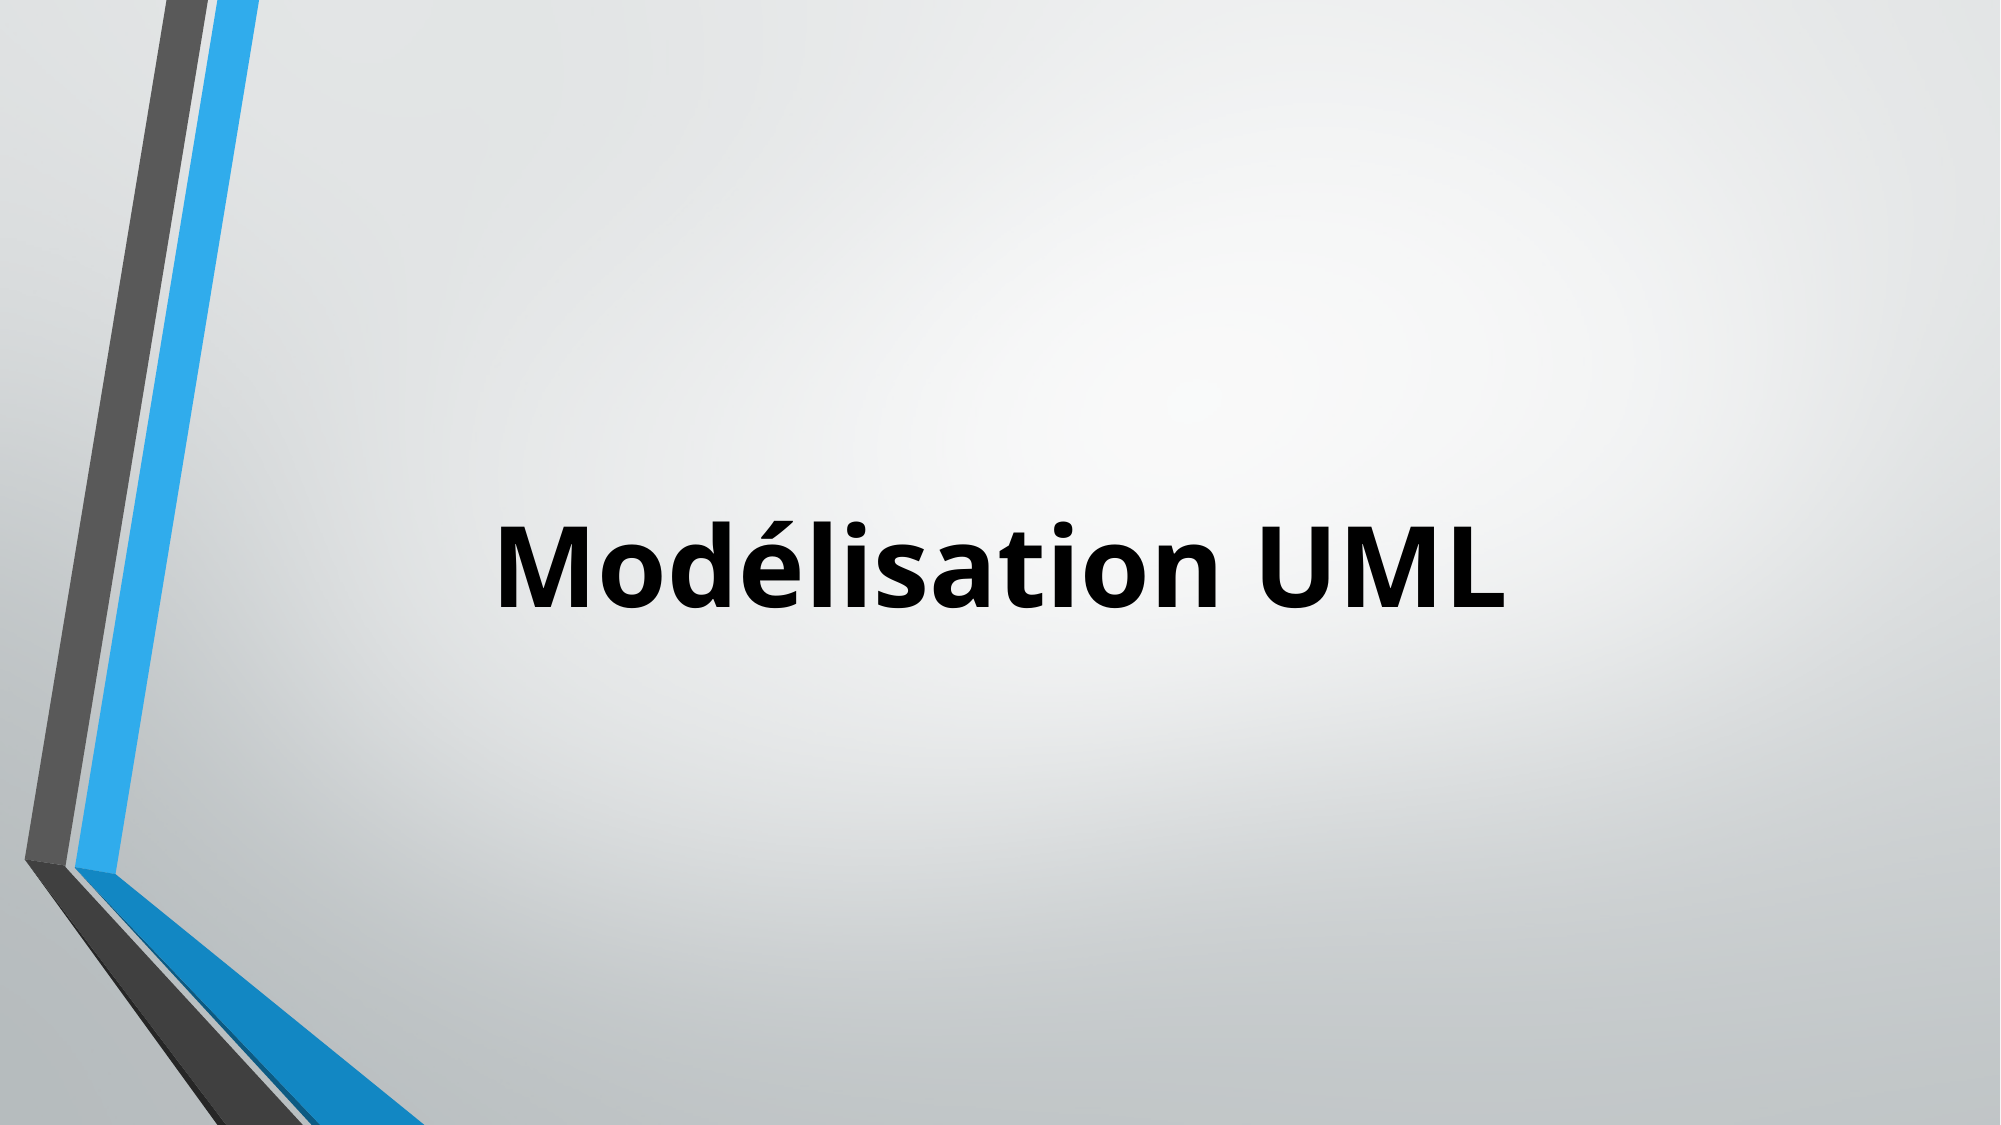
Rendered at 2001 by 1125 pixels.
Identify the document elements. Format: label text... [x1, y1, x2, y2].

title Modélisation UML [178, 418, 1822, 707]
